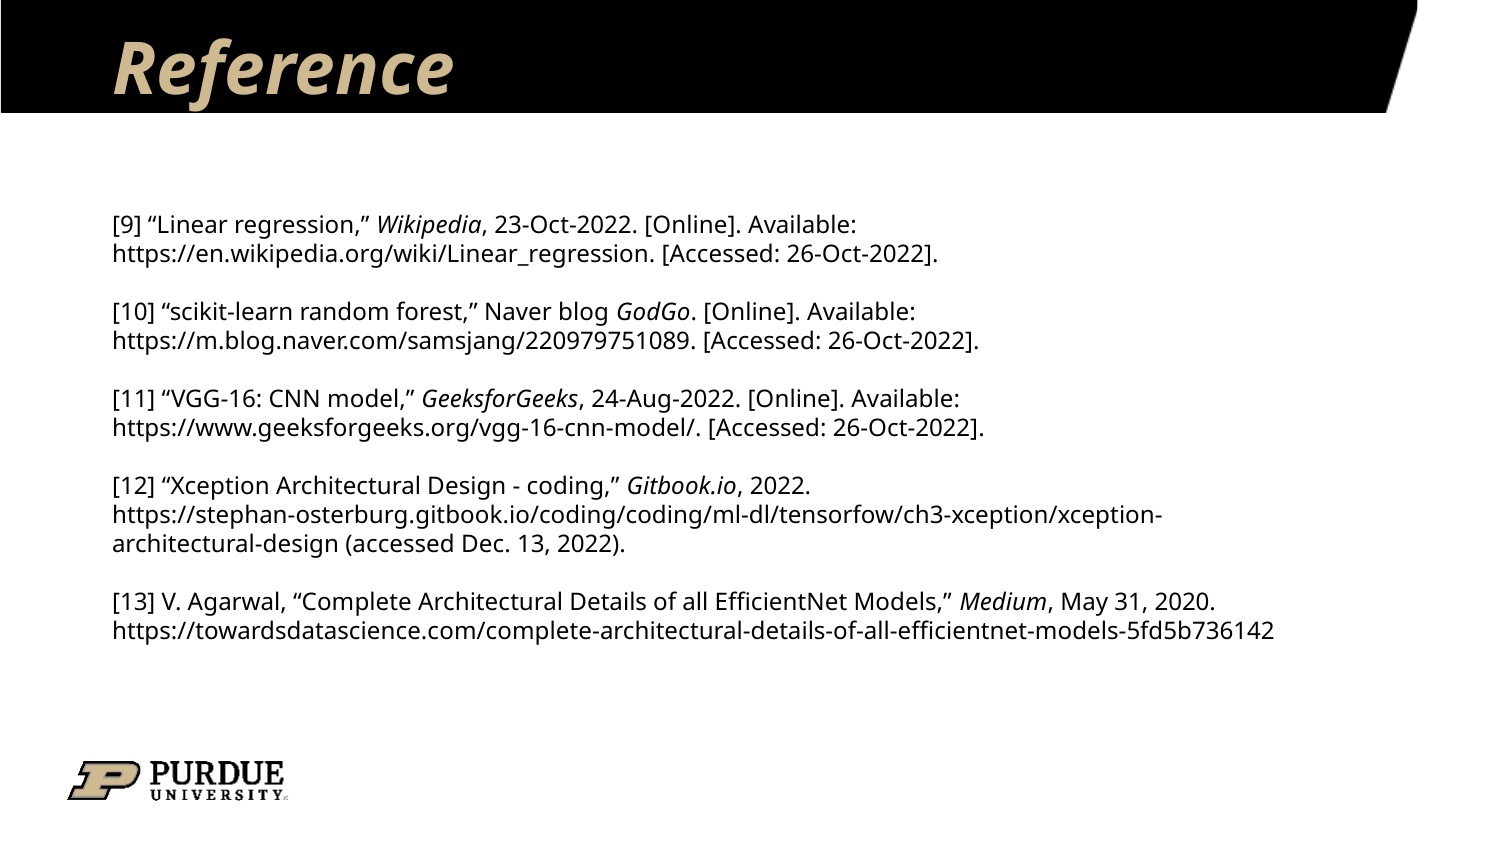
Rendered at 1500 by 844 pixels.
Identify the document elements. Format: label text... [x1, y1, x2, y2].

title Reference [109, 28, 1393, 114]
picture [67, 745, 478, 818]
list [9] “Linear regression,” Wikipedia, 23-Oct-2022. [Online]. Available: https://en.wikipedia.org/wiki/Linear_regression. [Accessed: 26-Oct-2022]. [10] “scikit-learn random forest,” Naver blog GodGo. [Online]. Available: https://m.blog.naver.com/samsjang/220979751089. [Accessed: 26-Oct-2022]. [11] “VGG-16: CNN model,” GeeksforGeeks, 24-Aug-2022. [Online]. Available: https://www.geeksforgeeks.org/vgg-16-cnn-model/. [Accessed: 26-Oct-2022]. [12] “Xception Architectural Design - coding,” Gitbook.io, 2022. https://stephan-osterburg.gitbook.io/coding/coding/ml-dl/tensorfow/ch3-xception/xception-architectural-design (accessed Dec. 13, 2022). [13] V. Agarwal, “Complete Architectural Details of all EfficientNet Models,” Medium, May 31, 2020. https://towardsdatascience.com/complete-architectural-details-of-all-efficientnet-models-5fd5b736142 [112, 208, 1354, 665]
